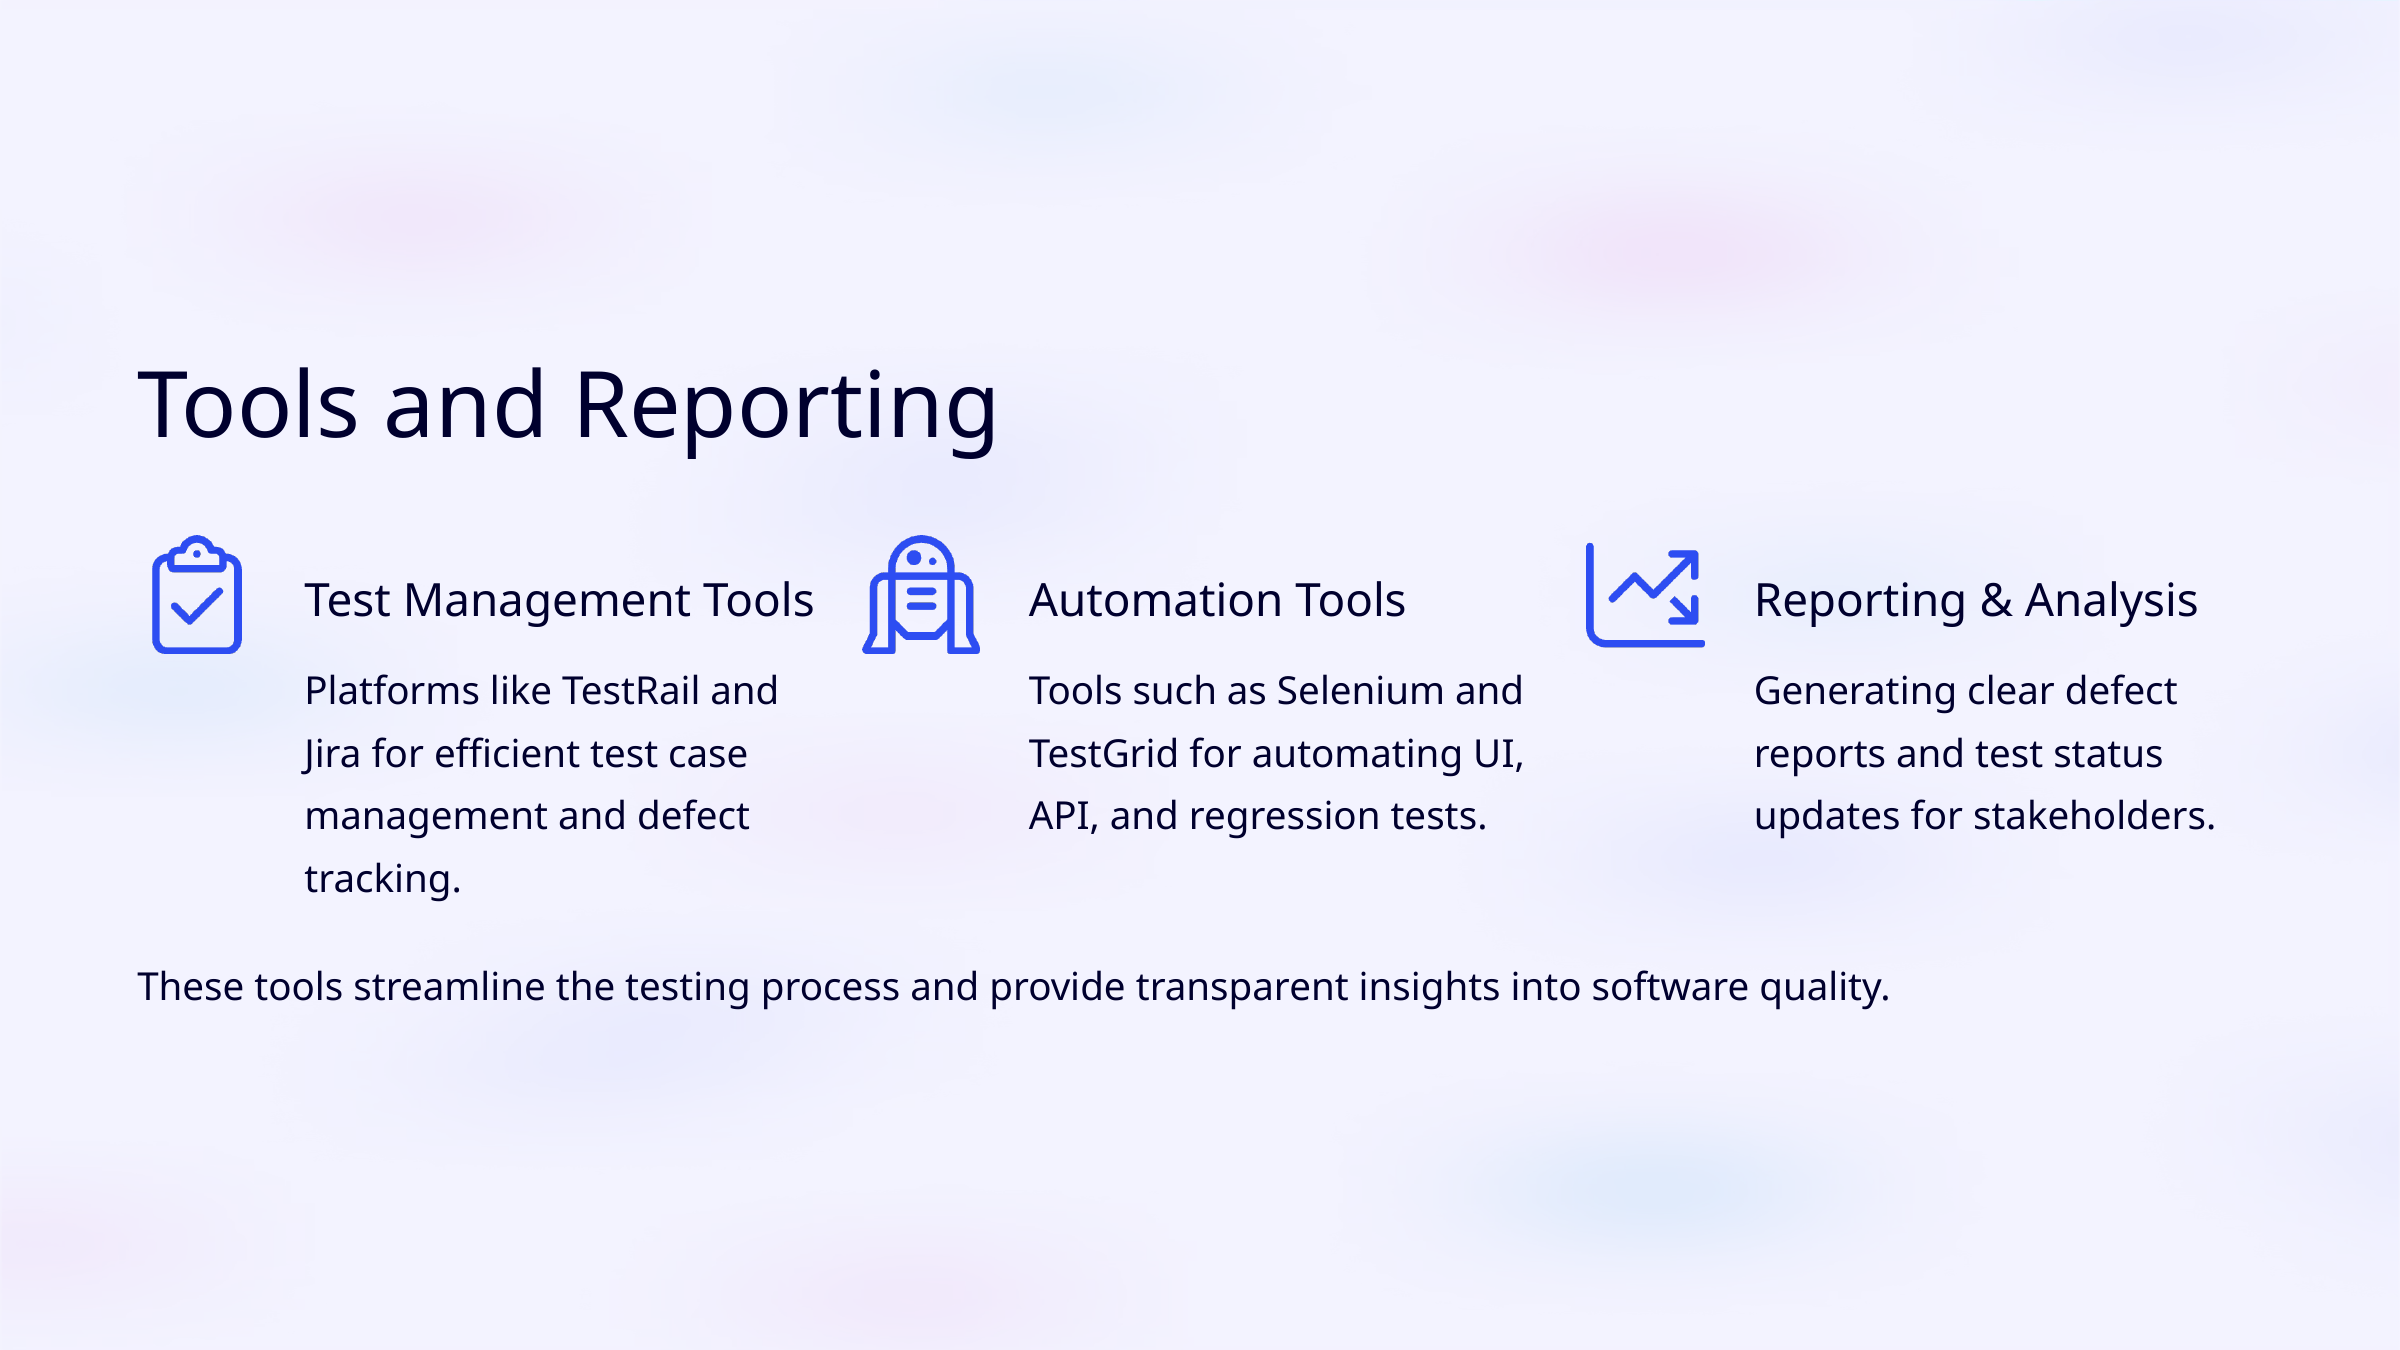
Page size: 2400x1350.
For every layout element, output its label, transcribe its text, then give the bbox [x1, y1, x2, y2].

text_box Automation Tools [1029, 568, 1491, 627]
text_box Tools such as Selenium and TestGrid for automating UI, API, and regression tests. [1029, 650, 1538, 839]
picture [1586, 535, 1705, 654]
text_box Test Management Tools [304, 568, 807, 627]
text_box These tools streamline the testing process and provide transparent insights into software quality. [137, 945, 2263, 1009]
text_box Reporting & Analysis [1753, 568, 2216, 627]
text_box Platforms like TestRail and Jira for efficient test case management and defect tracking. [304, 650, 814, 902]
text_box Tools and Reporting [137, 341, 1062, 458]
picture [862, 535, 980, 654]
text_box Generating clear defect reports and test status updates for stakeholders. [1753, 650, 2263, 839]
picture [137, 535, 256, 654]
